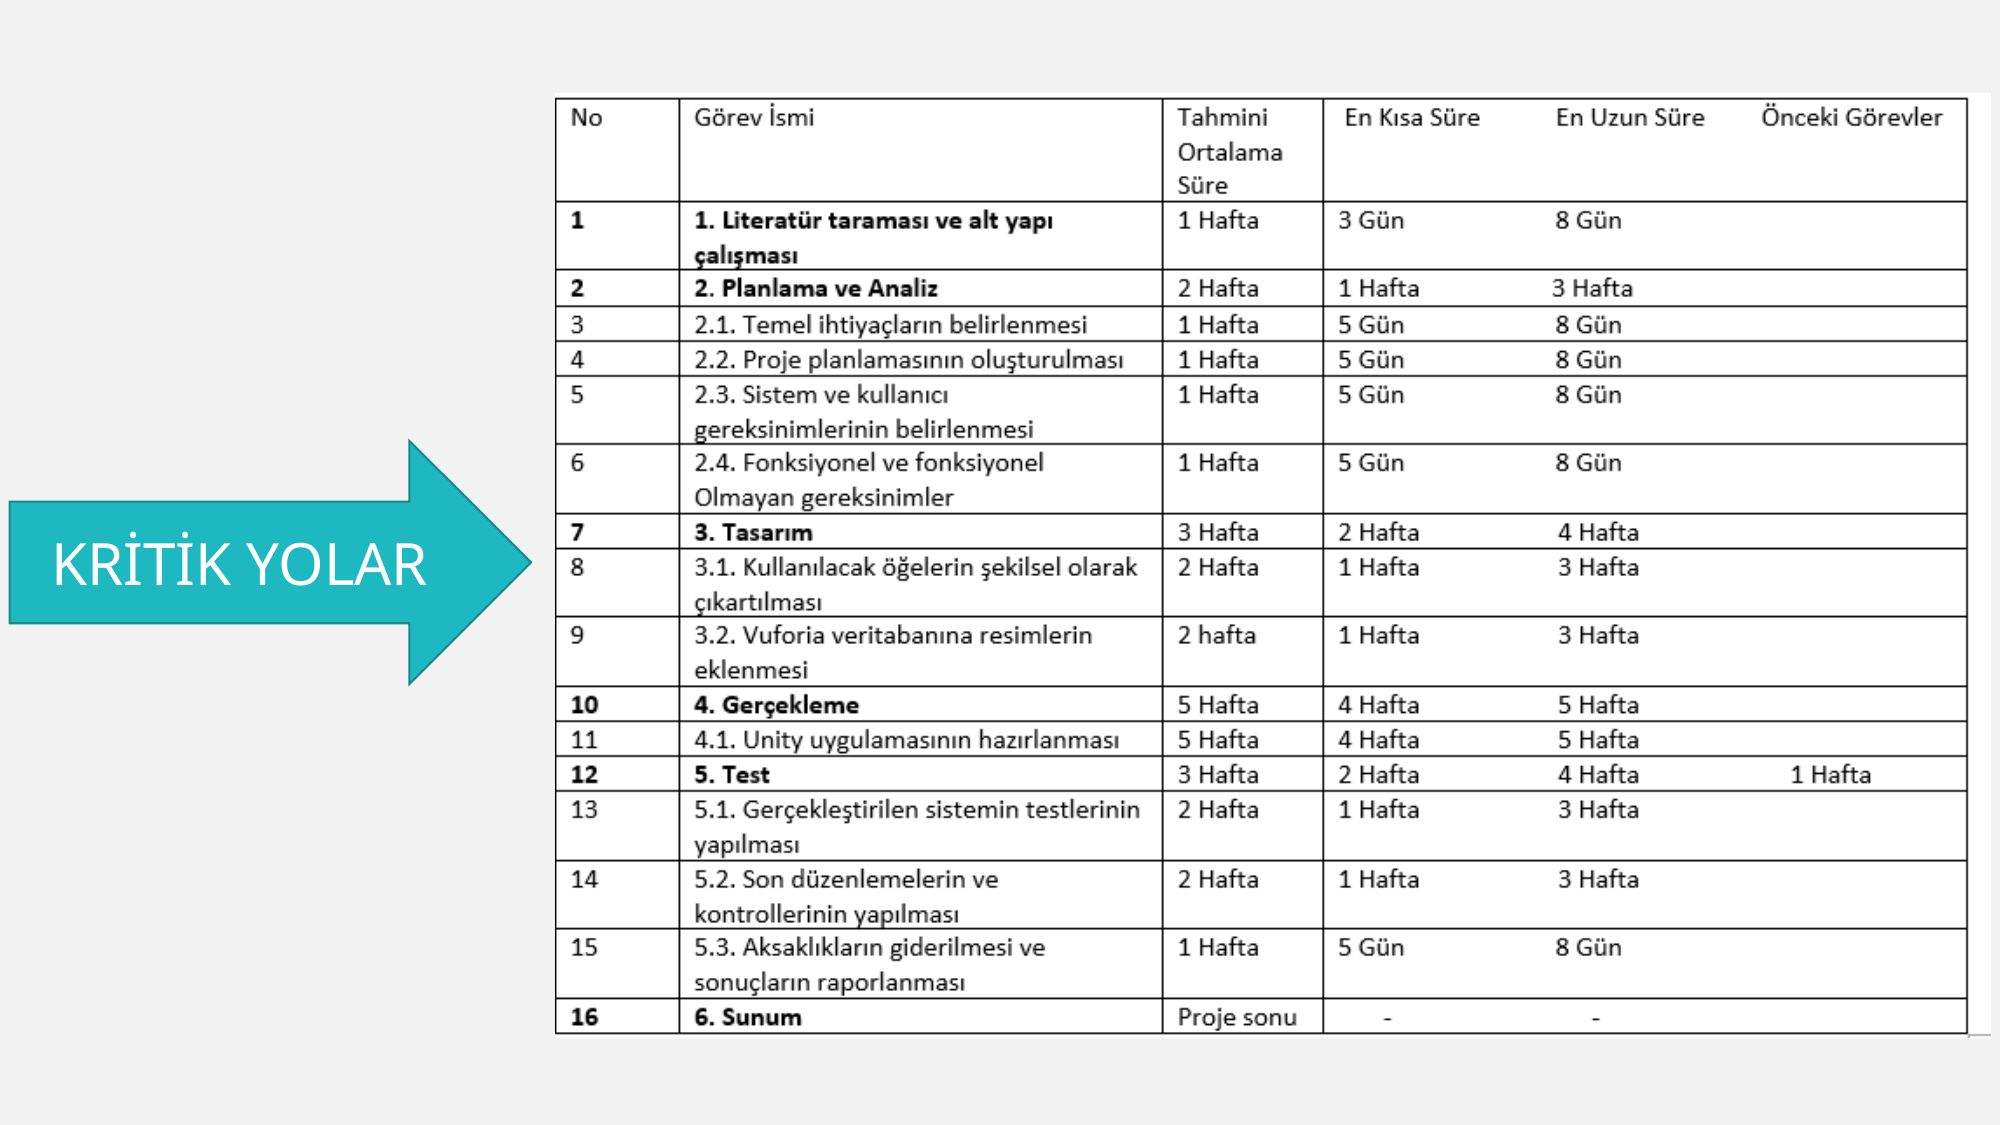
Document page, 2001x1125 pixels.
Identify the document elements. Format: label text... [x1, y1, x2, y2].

text_box KRİTİK YOLAR [8, 438, 533, 687]
picture [555, 92, 1991, 1038]
